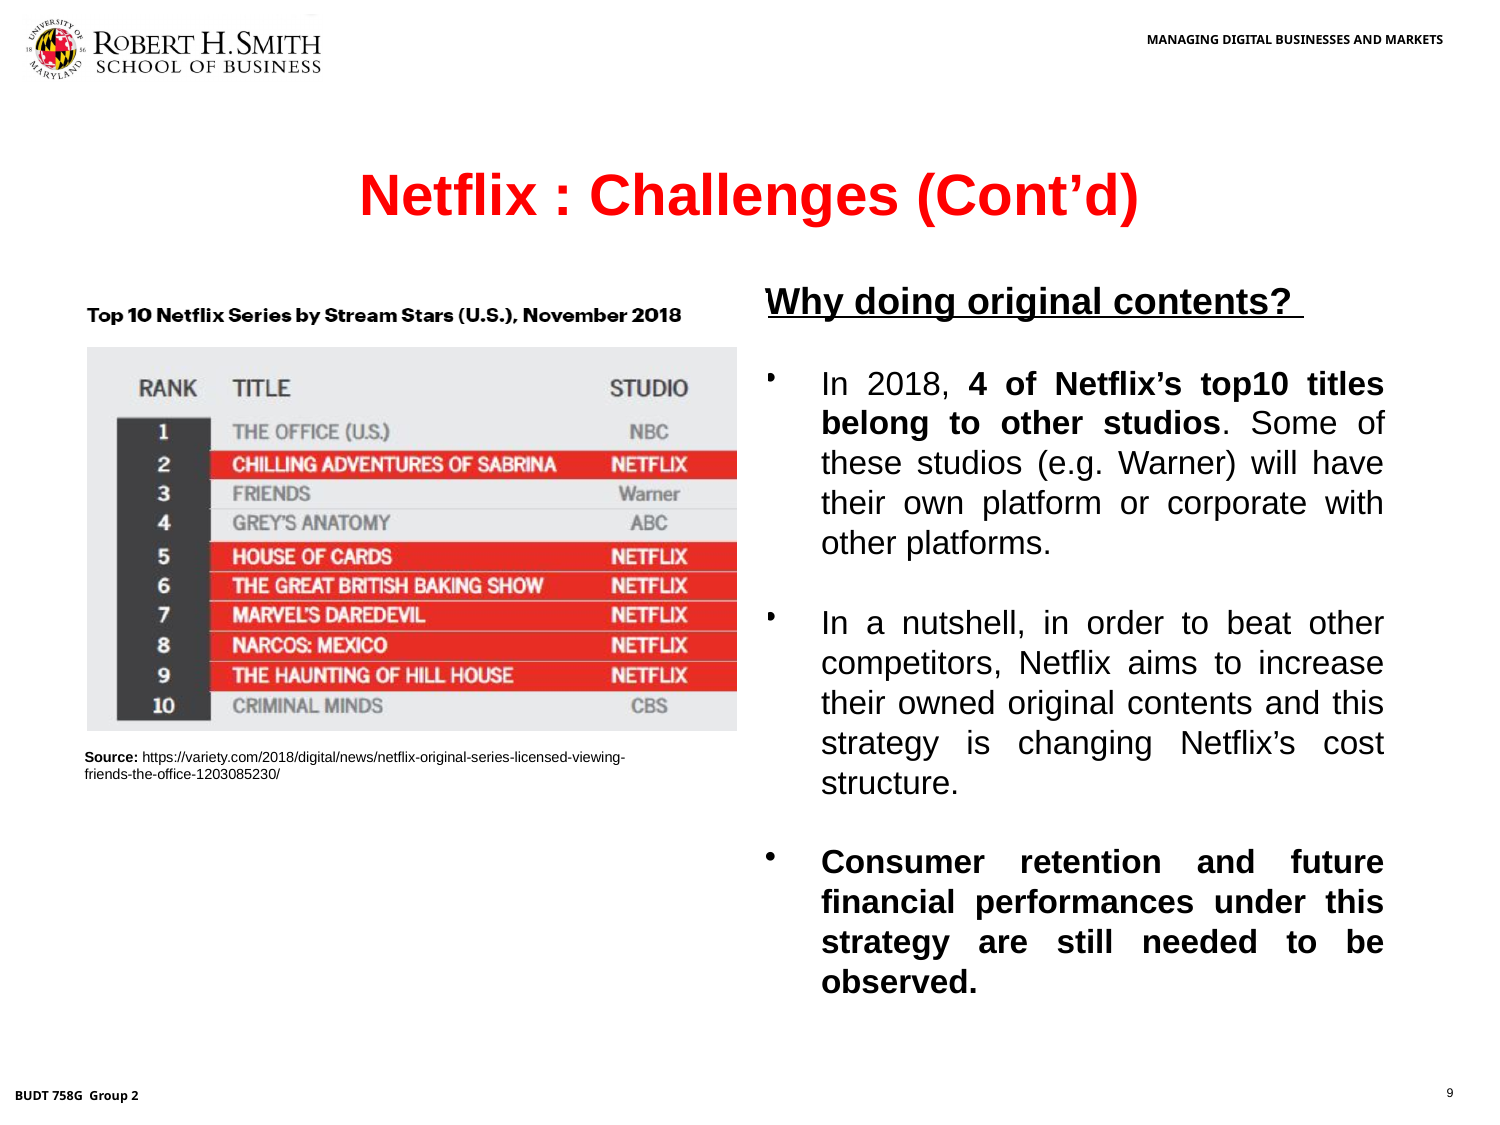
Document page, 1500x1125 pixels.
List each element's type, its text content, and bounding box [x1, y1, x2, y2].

picture [74, 292, 769, 742]
text_box Why doing original contents? In 2018, 4 of Netflix’s top10 titles belong to other studios. Some of these studios (e.g. Warner) will have their own platform or corporate with other platforms. In a nutshell, in order to beat other competitors, Netflix aims to increase their owned original contents and this strategy is changing Netflix’s cost structure. Consumer retention and future financial performances under this strategy are still needed to be observed. [750, 269, 1400, 1037]
text_box Source: https://variety.com/2018/digital/news/netflix-original-series-licensed-viewing-friends-the-office-1203085230/ [69, 742, 643, 790]
title Netflix : Challenges (Cont’d) [75, 115, 1425, 270]
text_box [774, 271, 1425, 1039]
picture [21, 14, 323, 82]
